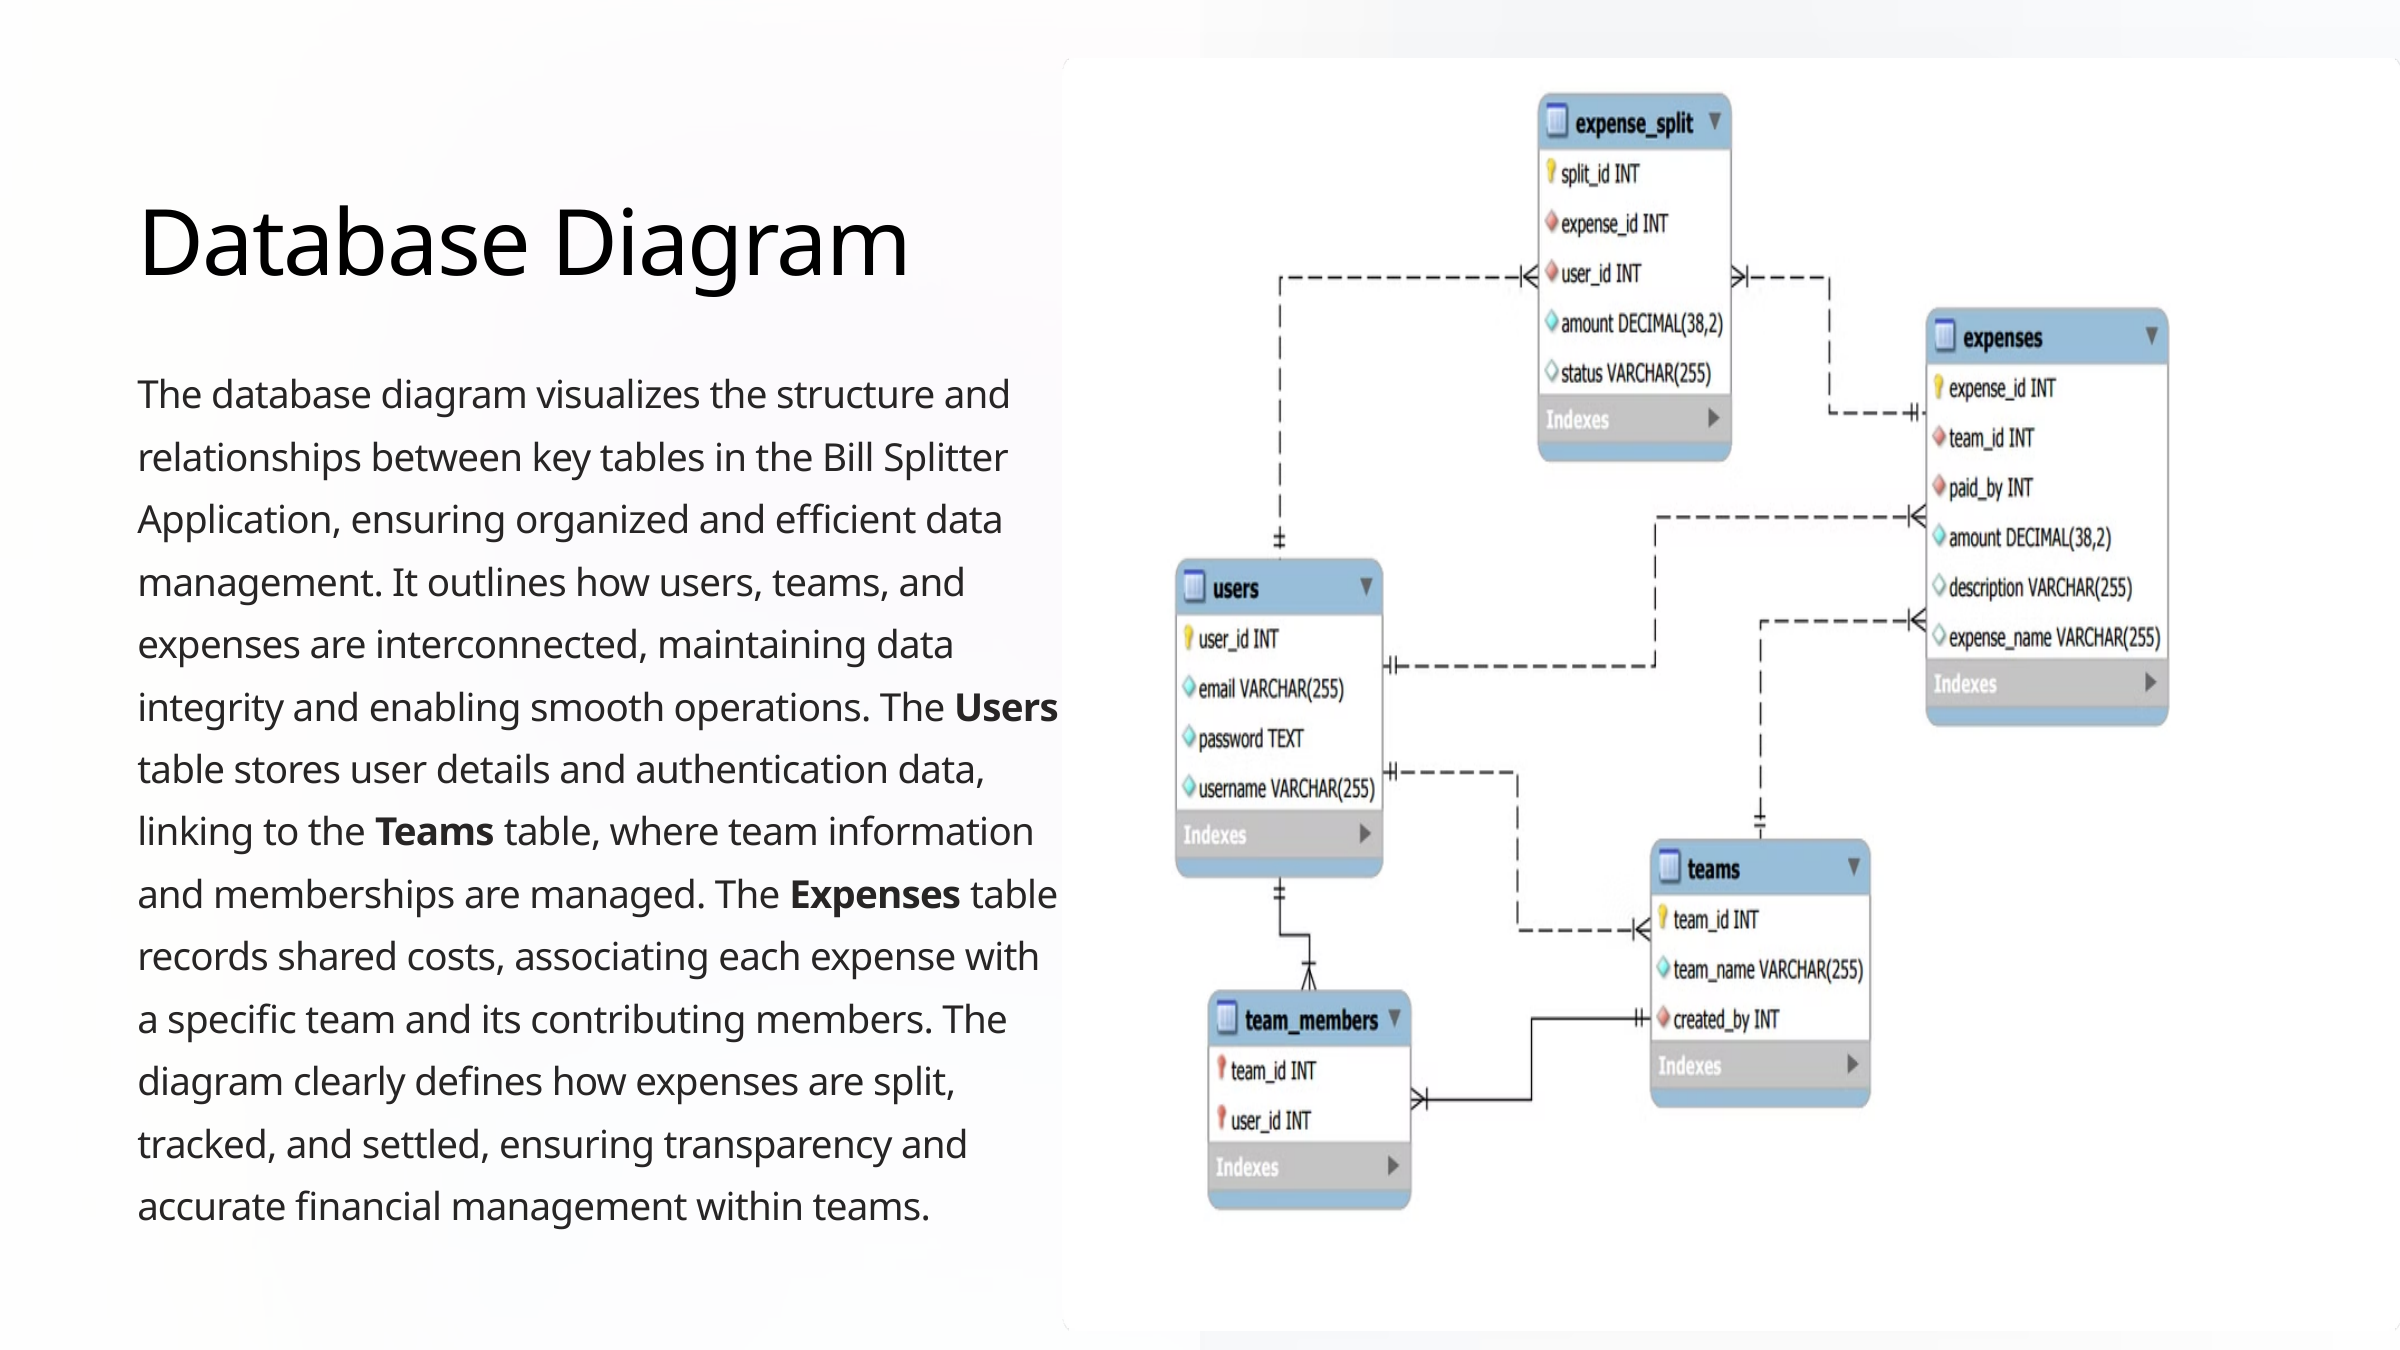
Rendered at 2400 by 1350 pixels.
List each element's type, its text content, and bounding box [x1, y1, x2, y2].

picture [1062, 0, 2400, 1350]
text_box Database Diagram [137, 179, 1062, 295]
text_box The database diagram visualizes the structure and relationships between key tables in the Bill Splitter Application, ensuring organized and efficient data management. It outlines how users, teams, and expenses are interconnected, maintaining data integrity and enabling smooth operations. The Users table stores user details and authentication data, linking to the Teams table, where team information and memberships are managed. The Expenses table records shared costs, associating each expense with a specific team and its contributing members. The diagram clearly defines how expenses are split, tracked, and settled, ensuring transparency and accurate financial management within teams. [137, 353, 1062, 1171]
